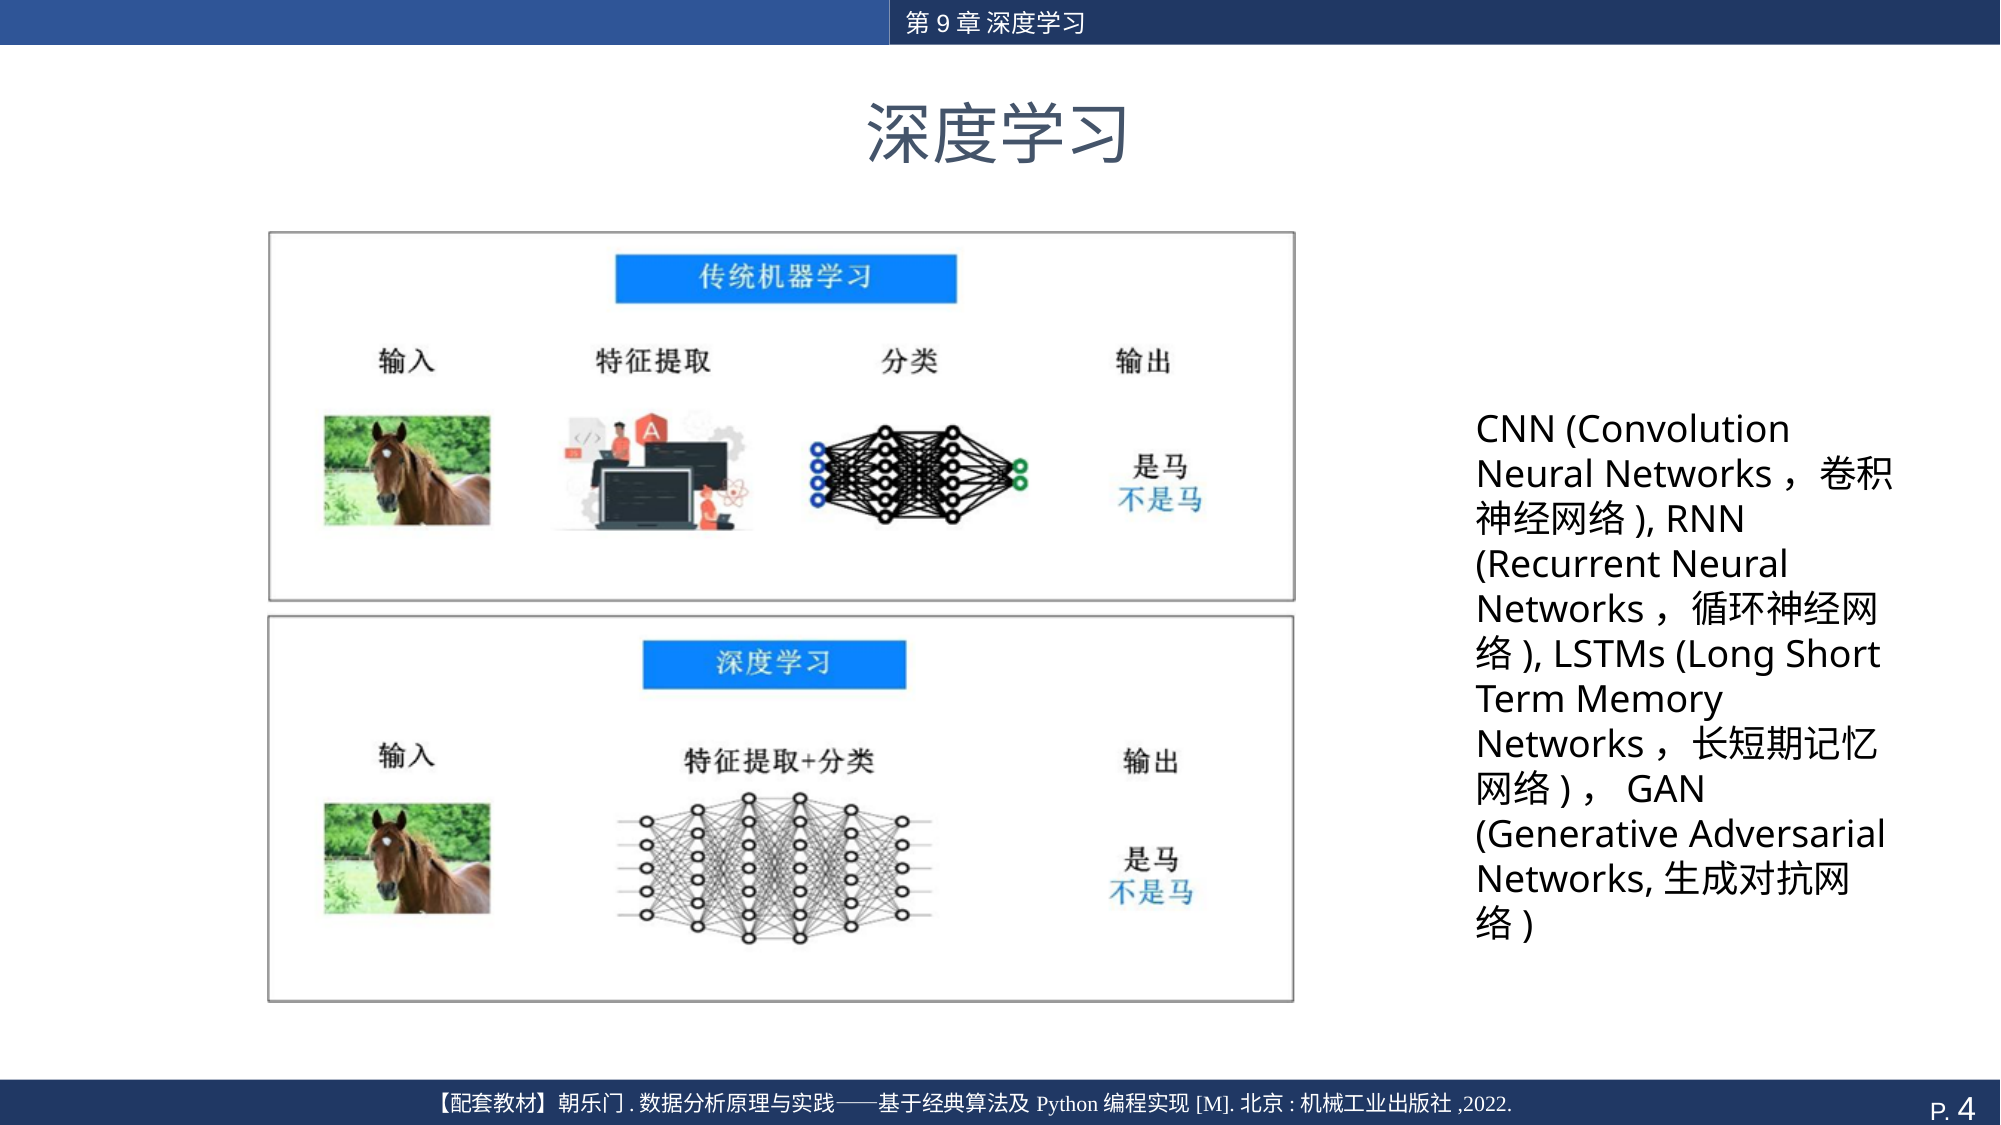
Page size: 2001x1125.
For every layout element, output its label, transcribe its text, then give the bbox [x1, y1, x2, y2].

picture [267, 231, 1296, 1003]
title 深度学习 [64, 64, 1934, 200]
list 第9章 深度学习 [890, 0, 1828, 43]
list CNN (Convolution Neural Networks，卷积神经网络), RNN (Recurrent Neural Networks，循环神经网络), LSTMs (Long Short Term Memory Networks，长短期记忆网络)，GAN (Generative Adversarial Networks,生成对抗网络) [1460, 396, 1917, 1028]
